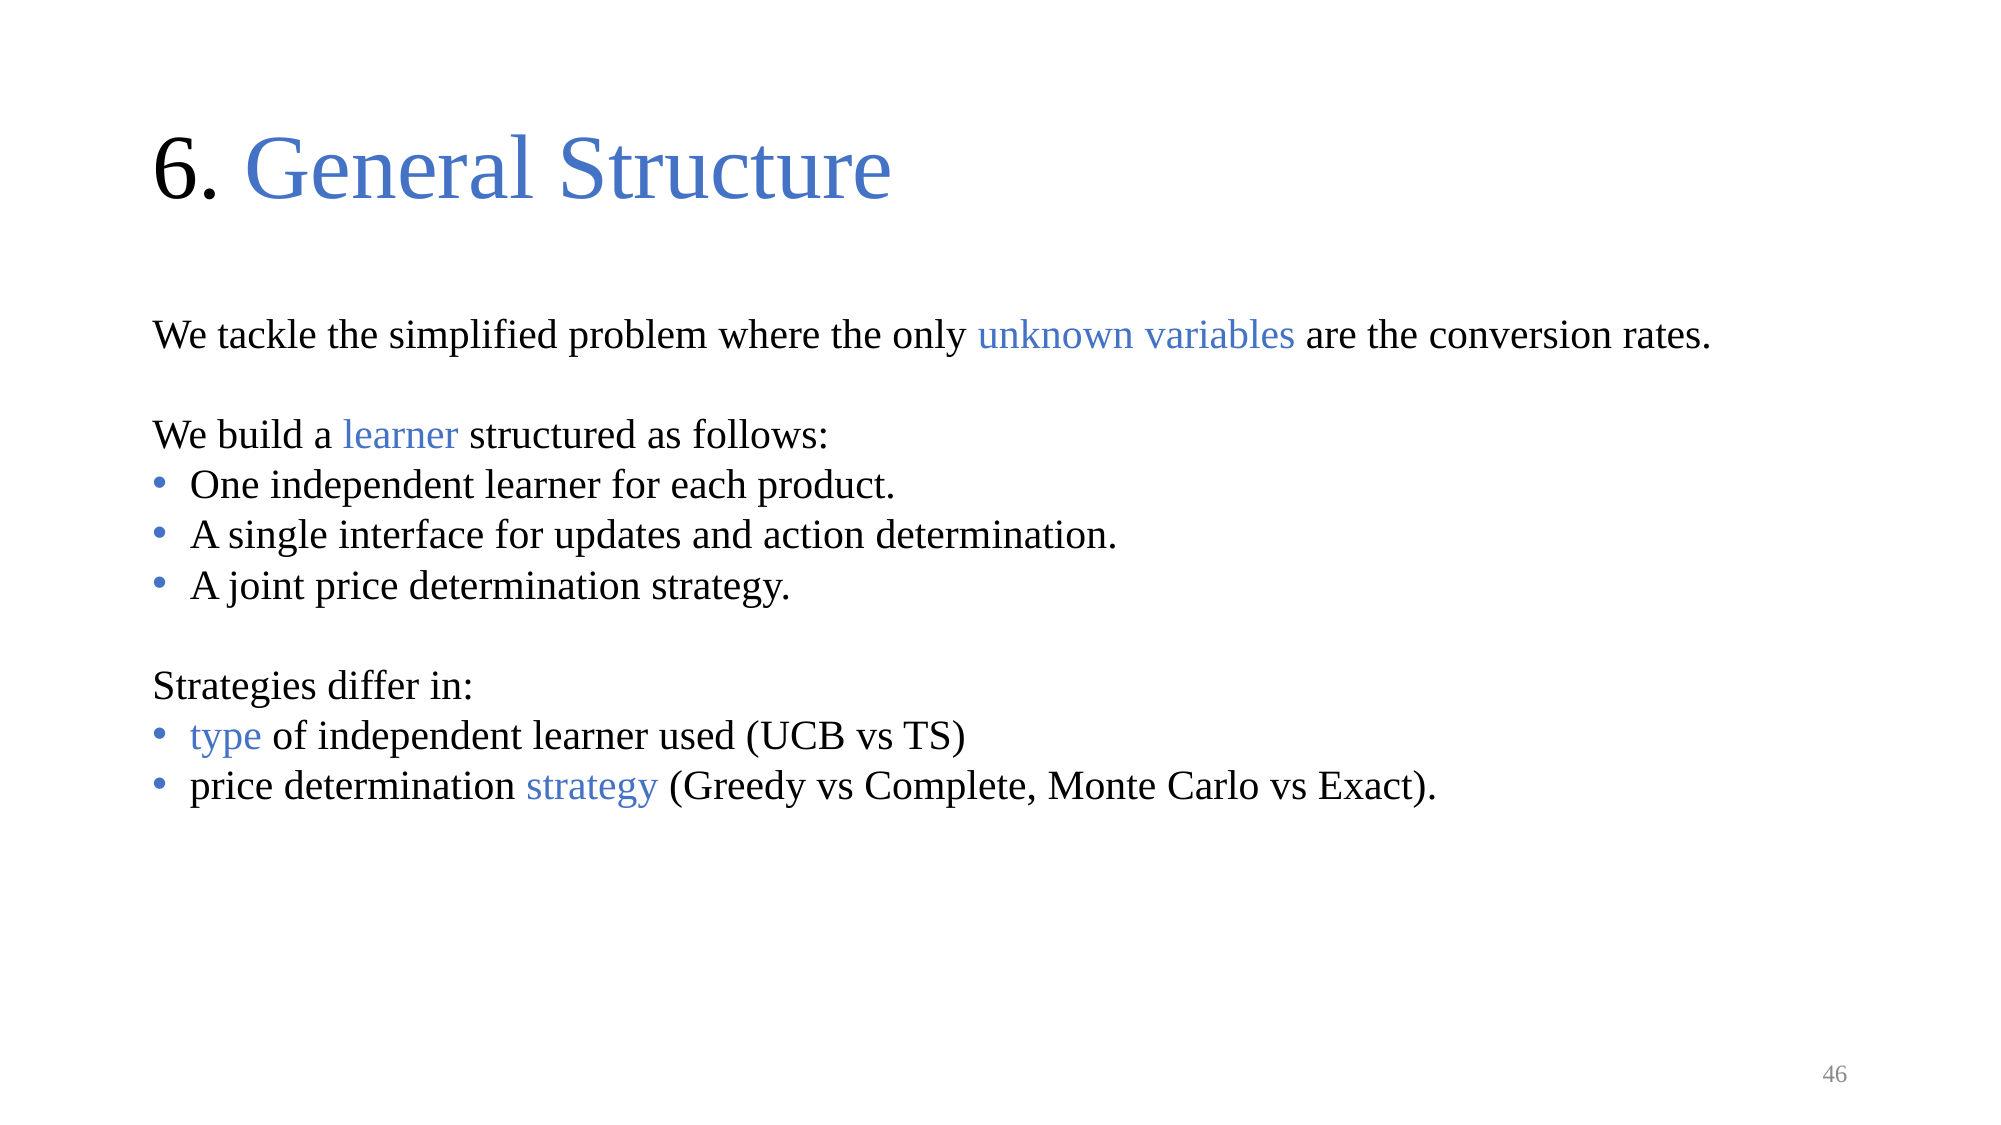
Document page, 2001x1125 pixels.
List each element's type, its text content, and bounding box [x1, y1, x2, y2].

slide_number 46 [1412, 1042, 1863, 1103]
list We tackle the simplified problem where the only unknown variables are the conversion rates. We build a learner structured as follows: One independent learner for each product. A single interface for updates and action determination. A joint price determination strategy. Strategies differ in: type of independent learner used (UCB vs TS) price determination strategy (Greedy vs Complete, Monte Carlo vs Exact). [137, 299, 1863, 964]
title 6. General Structure [137, 59, 1863, 278]
